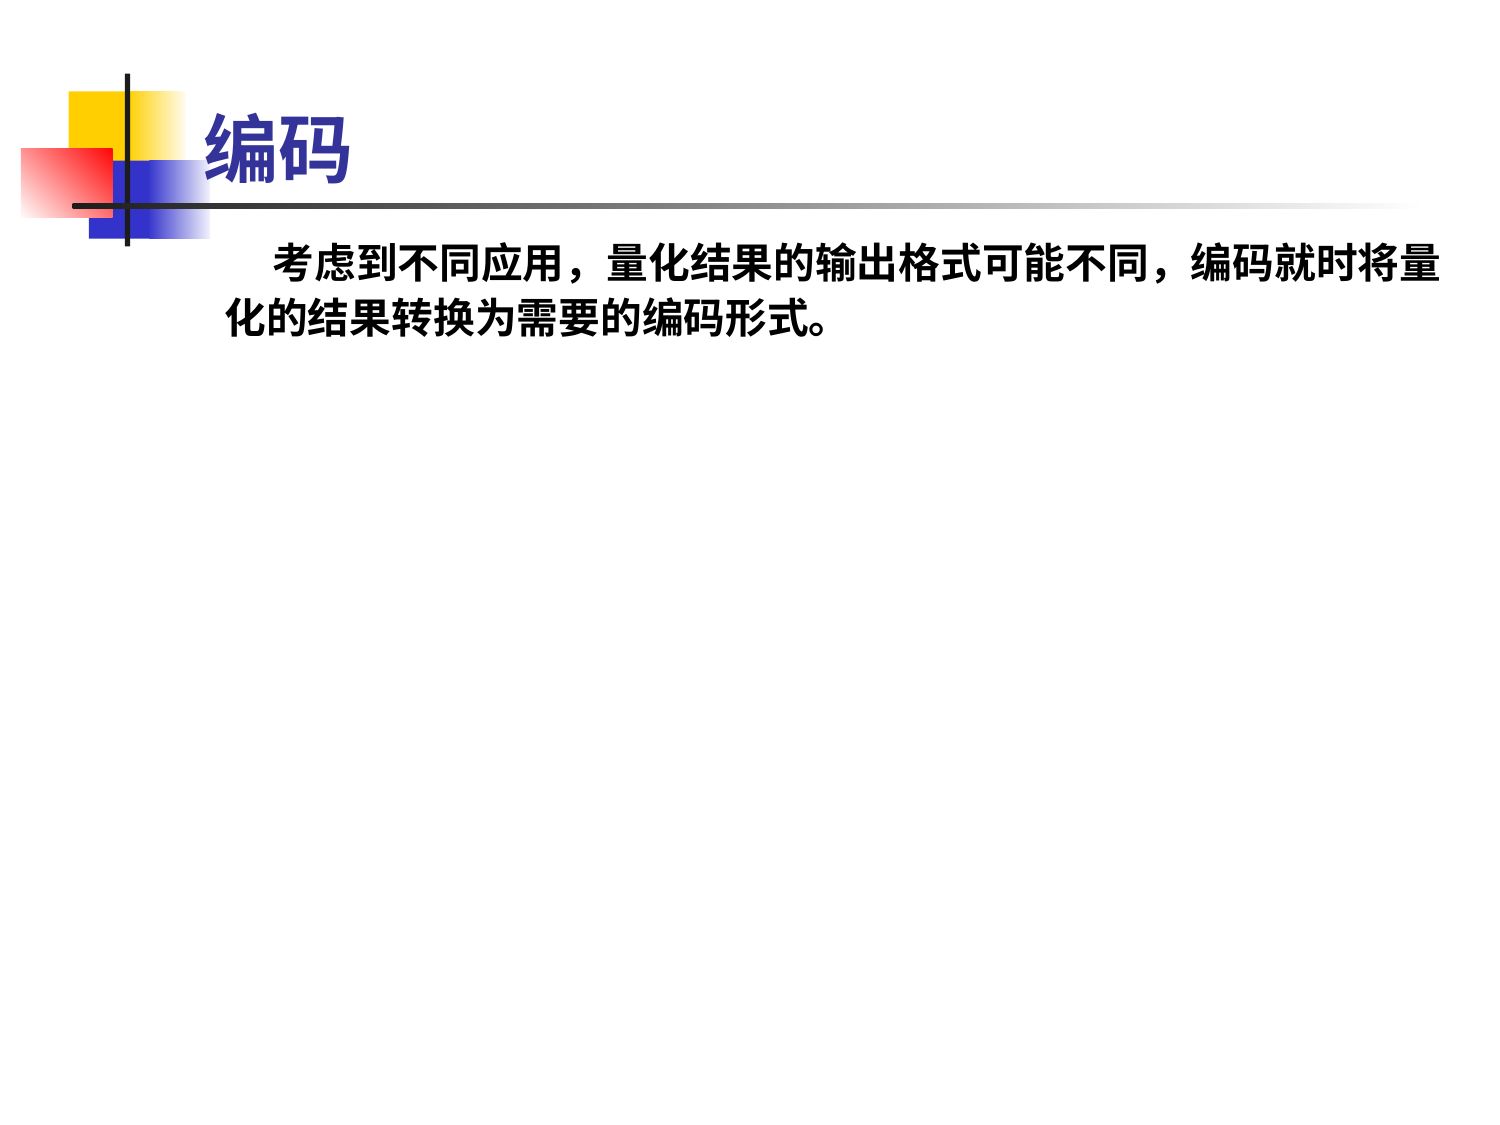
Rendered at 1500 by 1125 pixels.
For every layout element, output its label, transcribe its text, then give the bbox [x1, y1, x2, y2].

title 编码 [188, 12, 1468, 200]
text_box 考虑到不同应用，量化结果的输出格式可能不同，编码就时将量化的结果转换为需要的编码形式。 [209, 224, 1463, 350]
